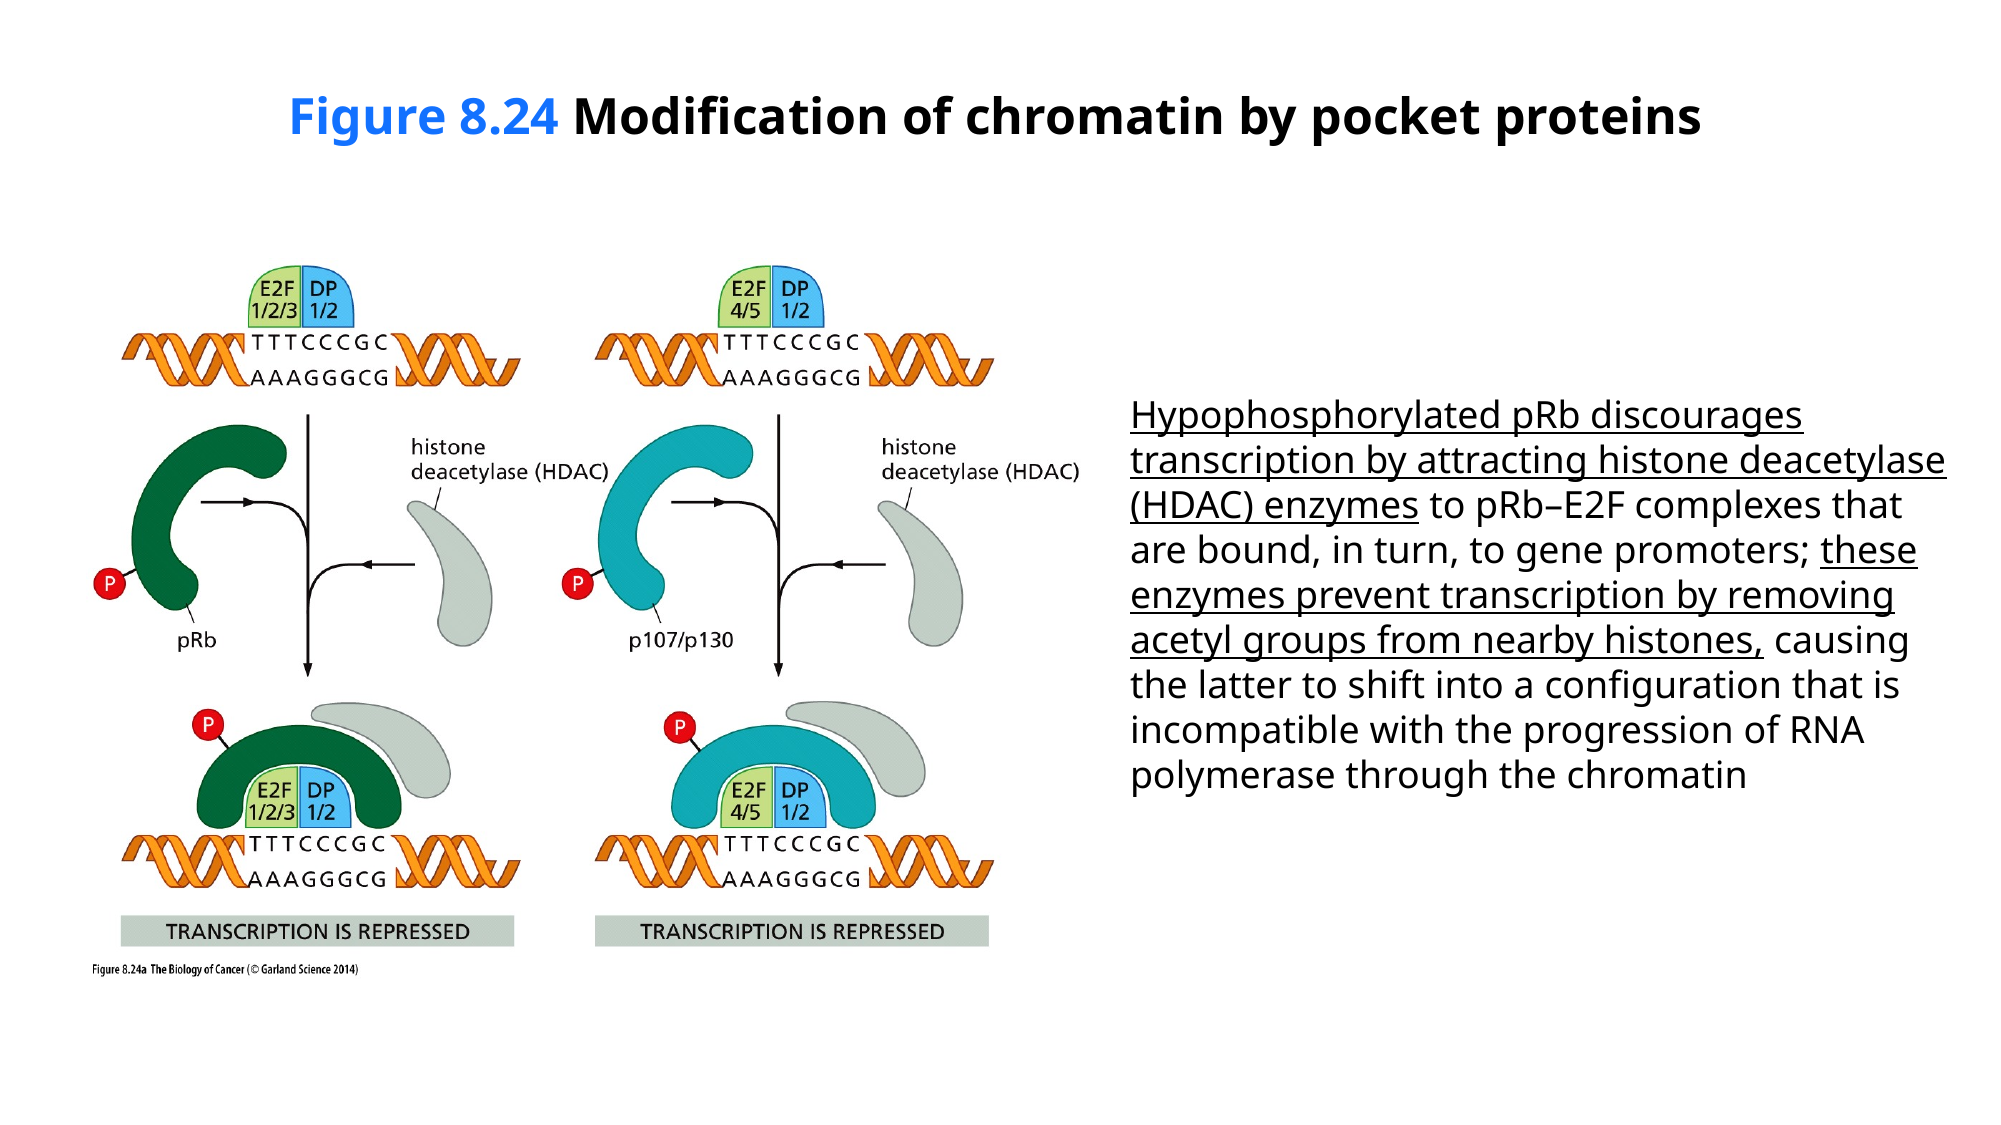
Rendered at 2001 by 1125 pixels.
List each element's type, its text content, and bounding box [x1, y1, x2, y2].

text_box Figure 8.24 Modification of chromatin by pocket proteins [273, 77, 1866, 153]
text_box Hypophosphorylated pRb discourages transcription by attracting histone deacetylase (HDAC) enzymes to pRb–E2F complexes that are bound, in turn, to gene promoters; these enzymes prevent transcription by removing acetyl groups from nearby histones, causing the latter to shift into a configuration that is incompatible with the progression of RNA polymerase through the chromatin [1115, 383, 1963, 804]
picture [86, 258, 1086, 979]
